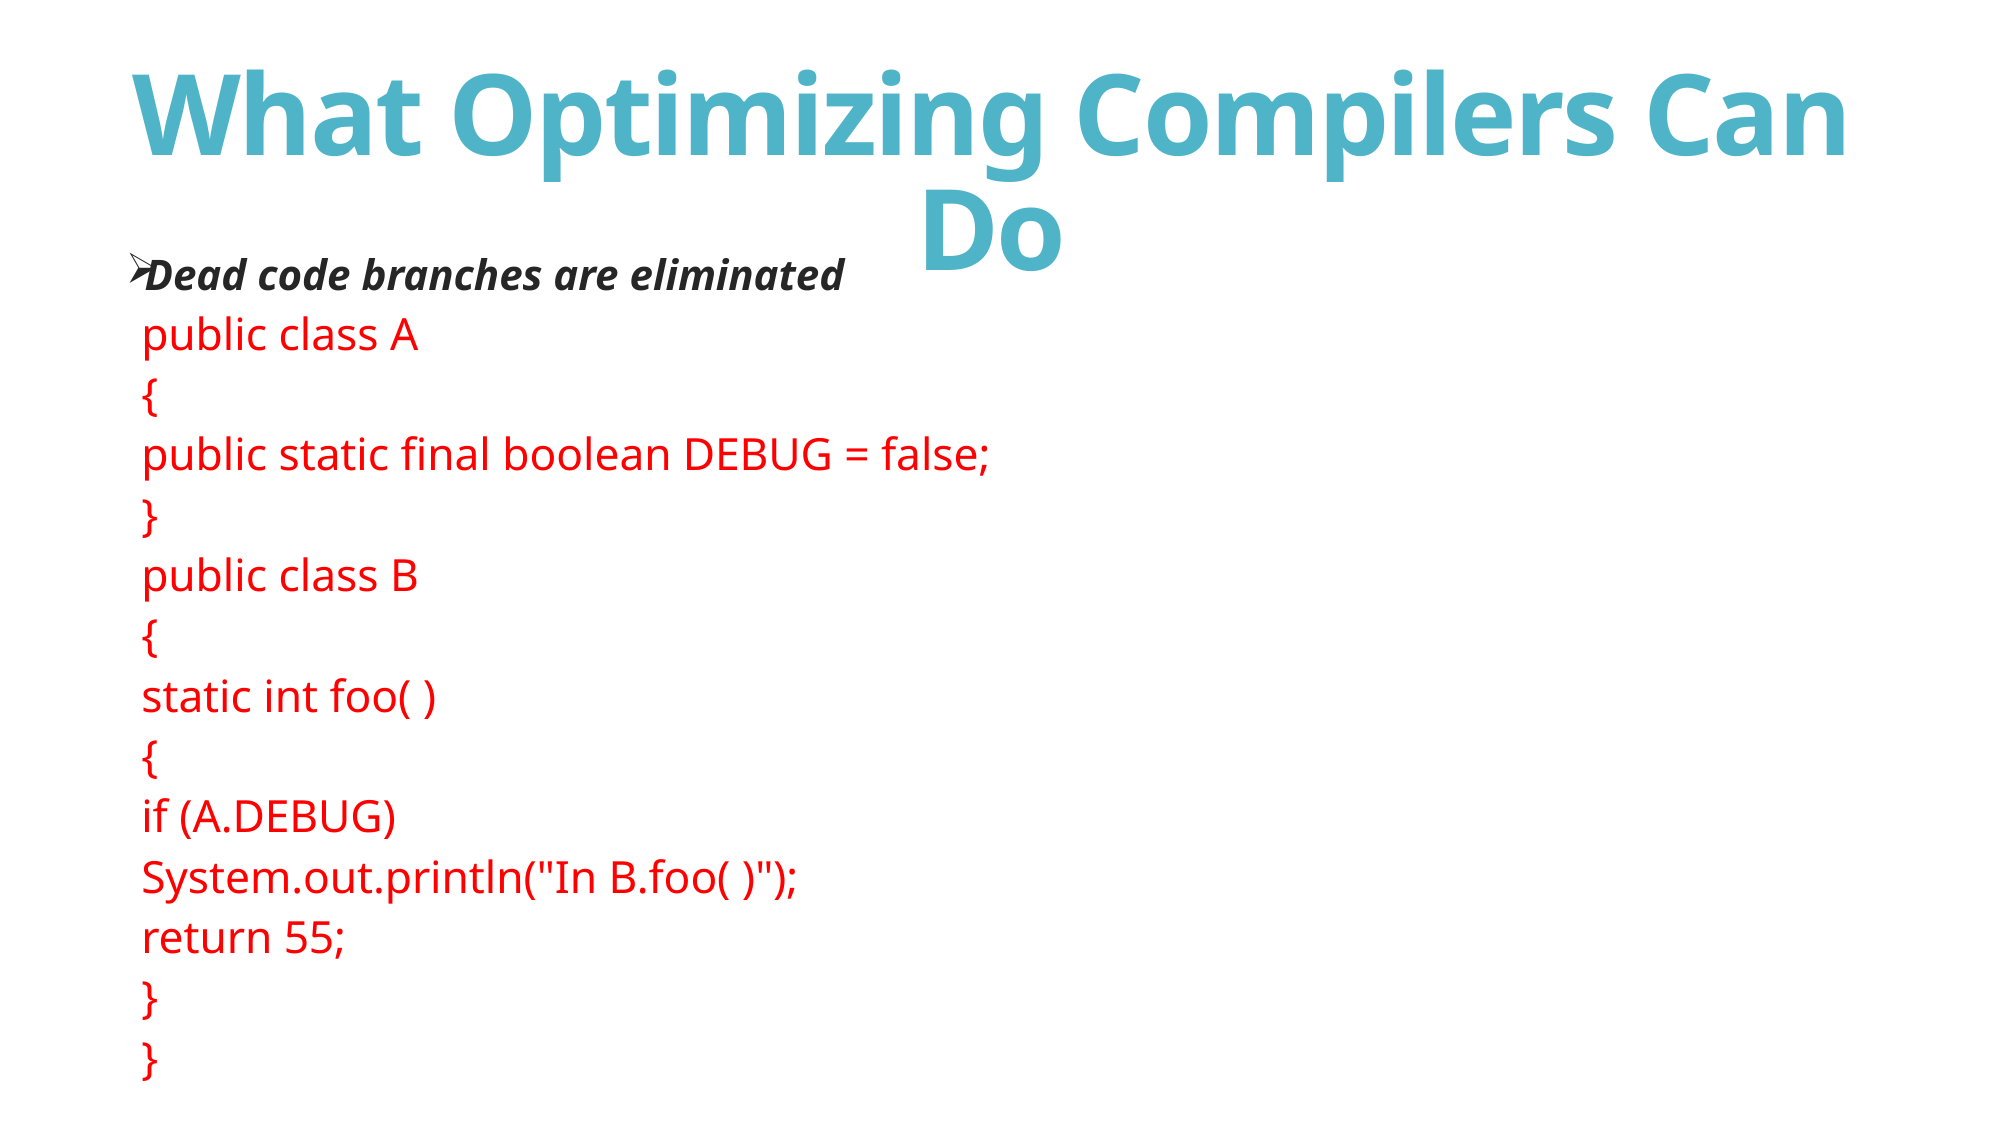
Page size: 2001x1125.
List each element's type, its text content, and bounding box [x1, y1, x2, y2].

title What Optimizing Compilers Can Do [107, 81, 1875, 276]
list Dead code branches are eliminated public class A { public static final boolean DEBUG = false; } public class B { static int foo( ) { if (A.DEBUG) System.out.println("In B.foo( )"); return 55; } } [111, 248, 1876, 1095]
